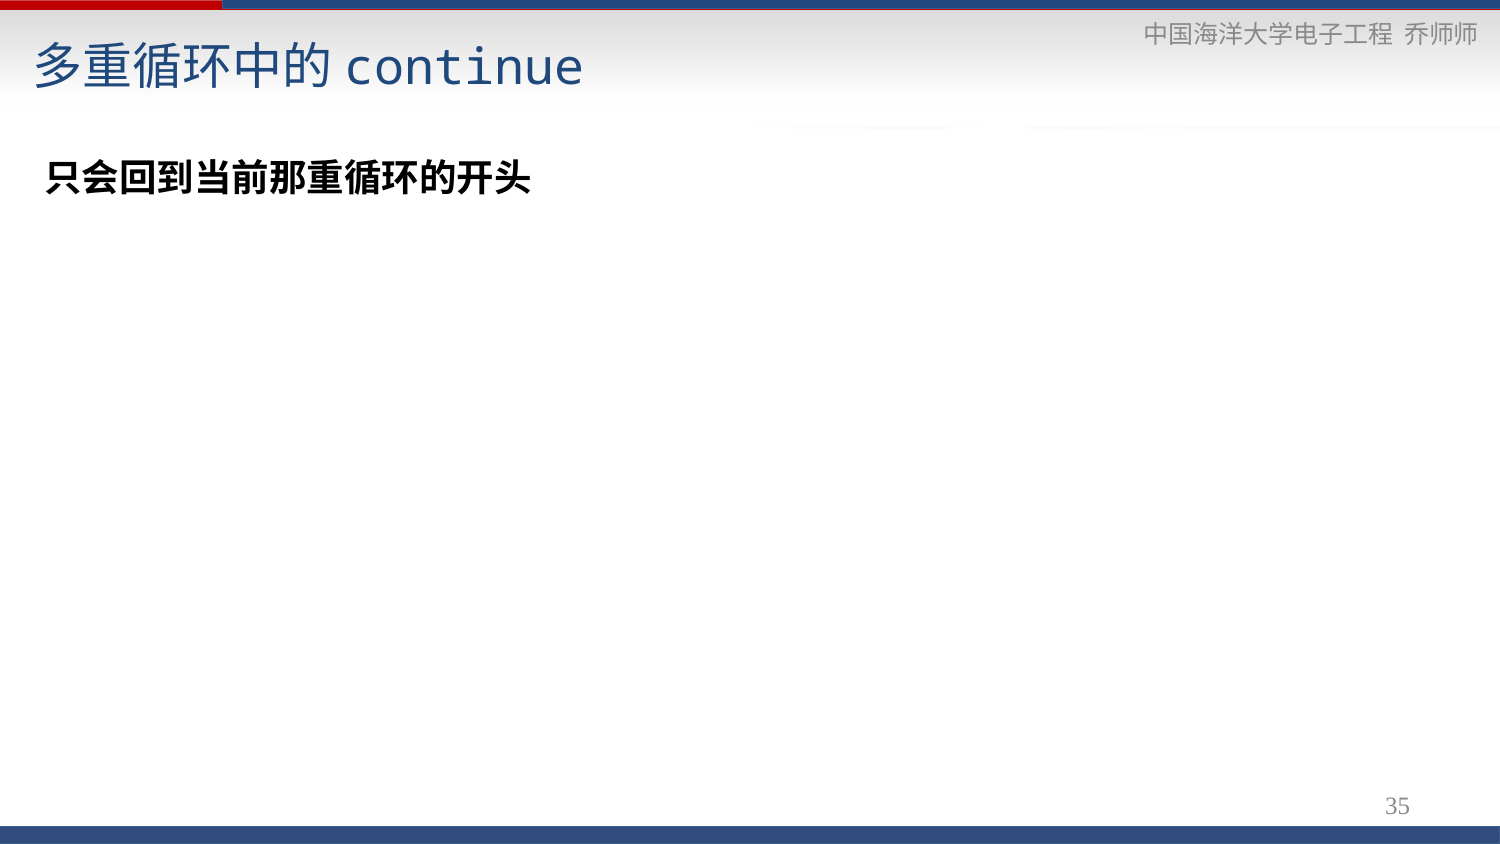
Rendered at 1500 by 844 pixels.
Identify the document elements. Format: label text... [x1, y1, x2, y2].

text_box 只会回到当前那重循环的开头 [29, 101, 1471, 207]
title 多重循环中的continue [17, 20, 1389, 109]
picture [0, 10, 1500, 129]
slide_number 35 [1074, 782, 1425, 828]
